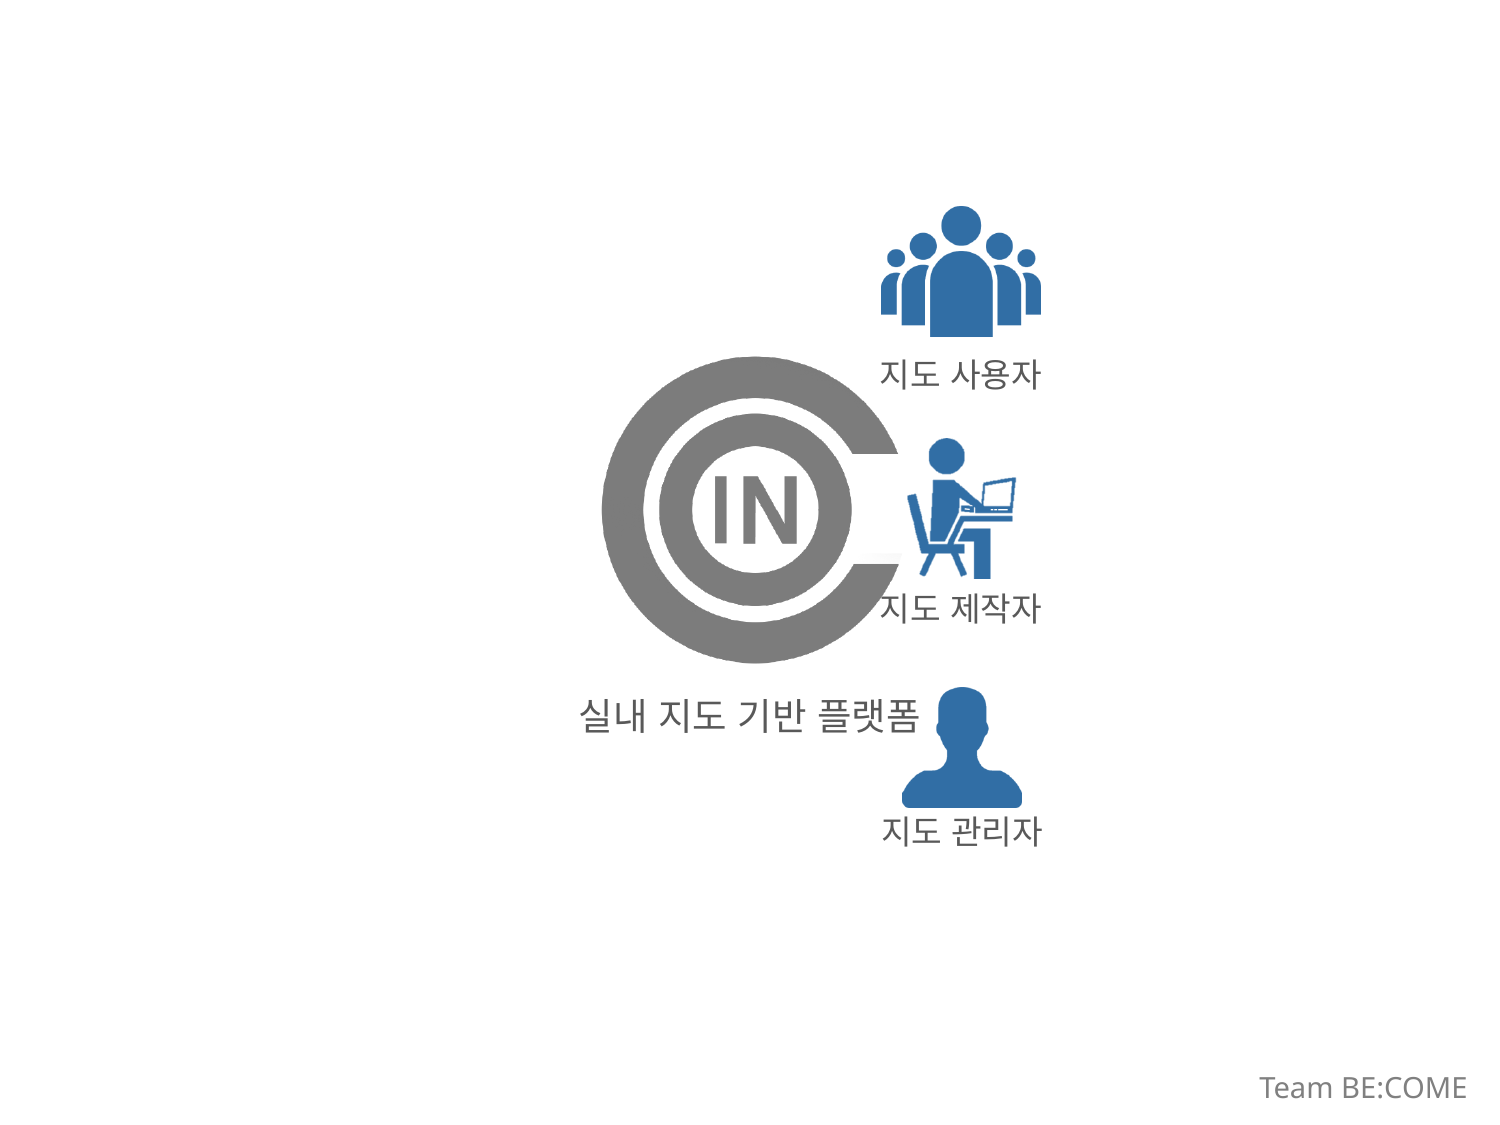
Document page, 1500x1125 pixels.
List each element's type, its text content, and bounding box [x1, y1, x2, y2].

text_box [828, 191, 1093, 403]
text_box 실내 지도 기반 플랫폼 [491, 685, 829, 746]
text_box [828, 438, 1094, 637]
text_box Team BE:COME [1244, 1062, 1500, 1112]
picture [575, 331, 935, 691]
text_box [829, 687, 1095, 860]
